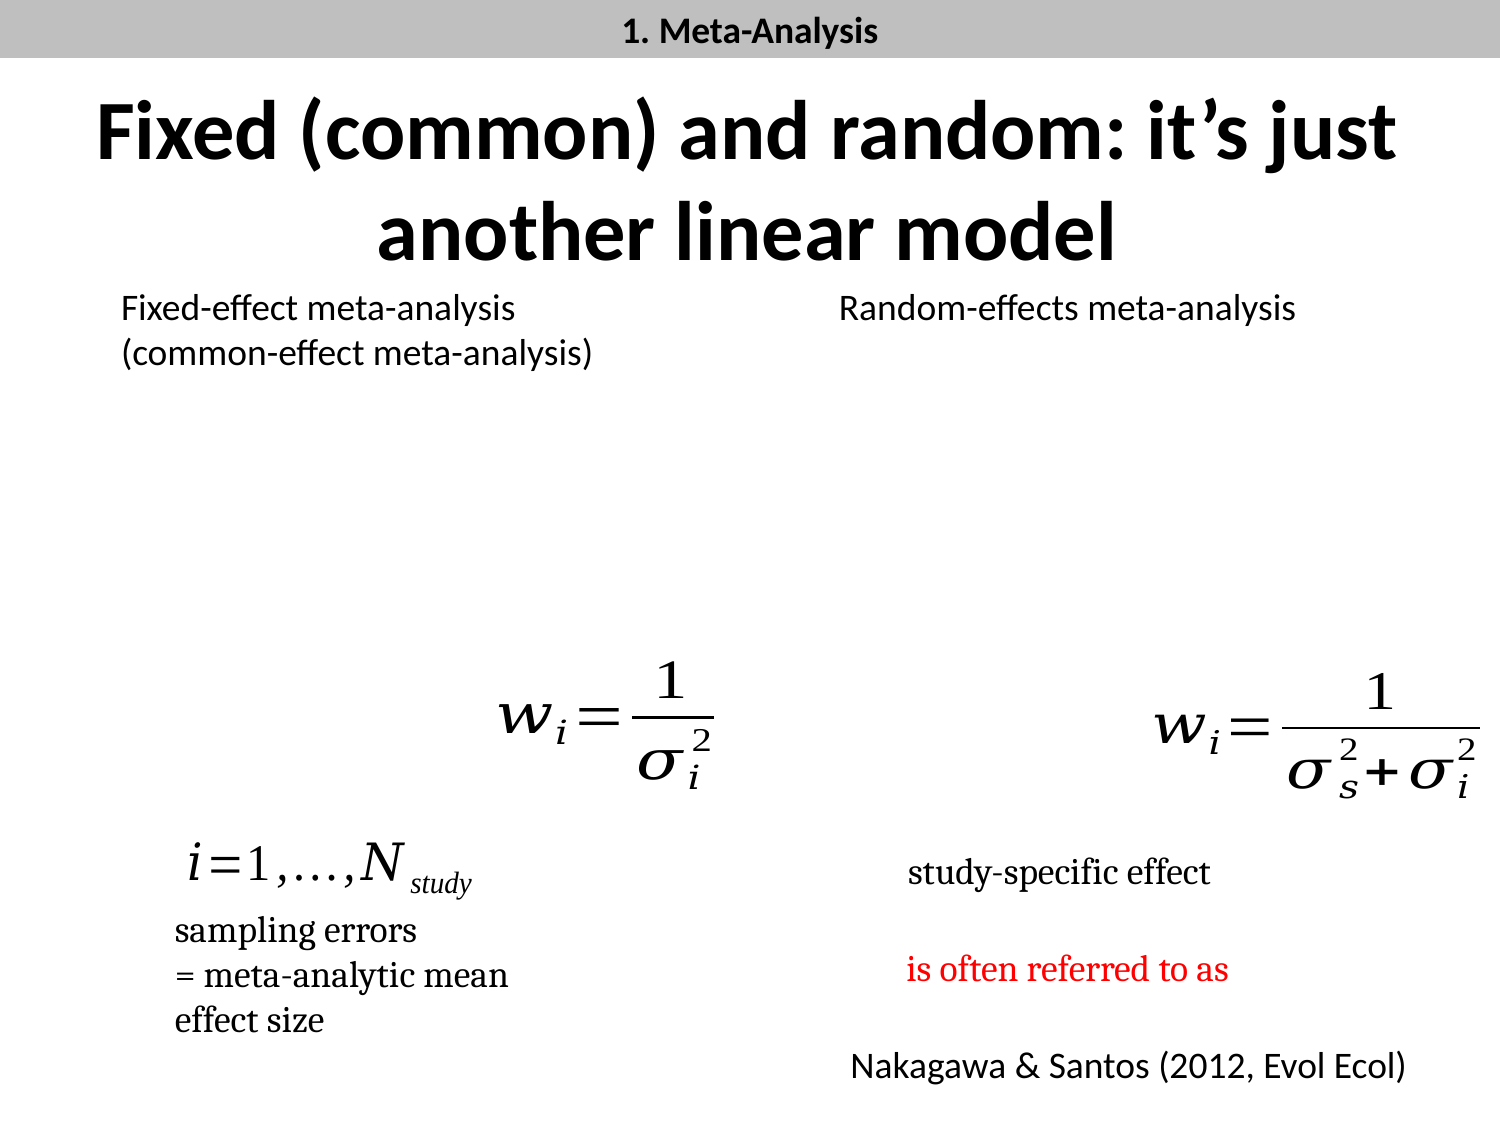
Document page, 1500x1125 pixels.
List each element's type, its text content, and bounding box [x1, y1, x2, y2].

text_box 1. Meta-Analysis [0, 0, 1500, 58]
text_box Fixed-effect meta-analysis (common-effect meta-analysis) [106, 275, 609, 381]
title Fixed (common) and random: it’s just another linear model [69, 67, 1426, 286]
text_box Random-effects meta-analysis [824, 276, 1312, 336]
text_box Nakagawa & Santos (2012, Evol Ecol) [835, 1034, 1423, 1094]
